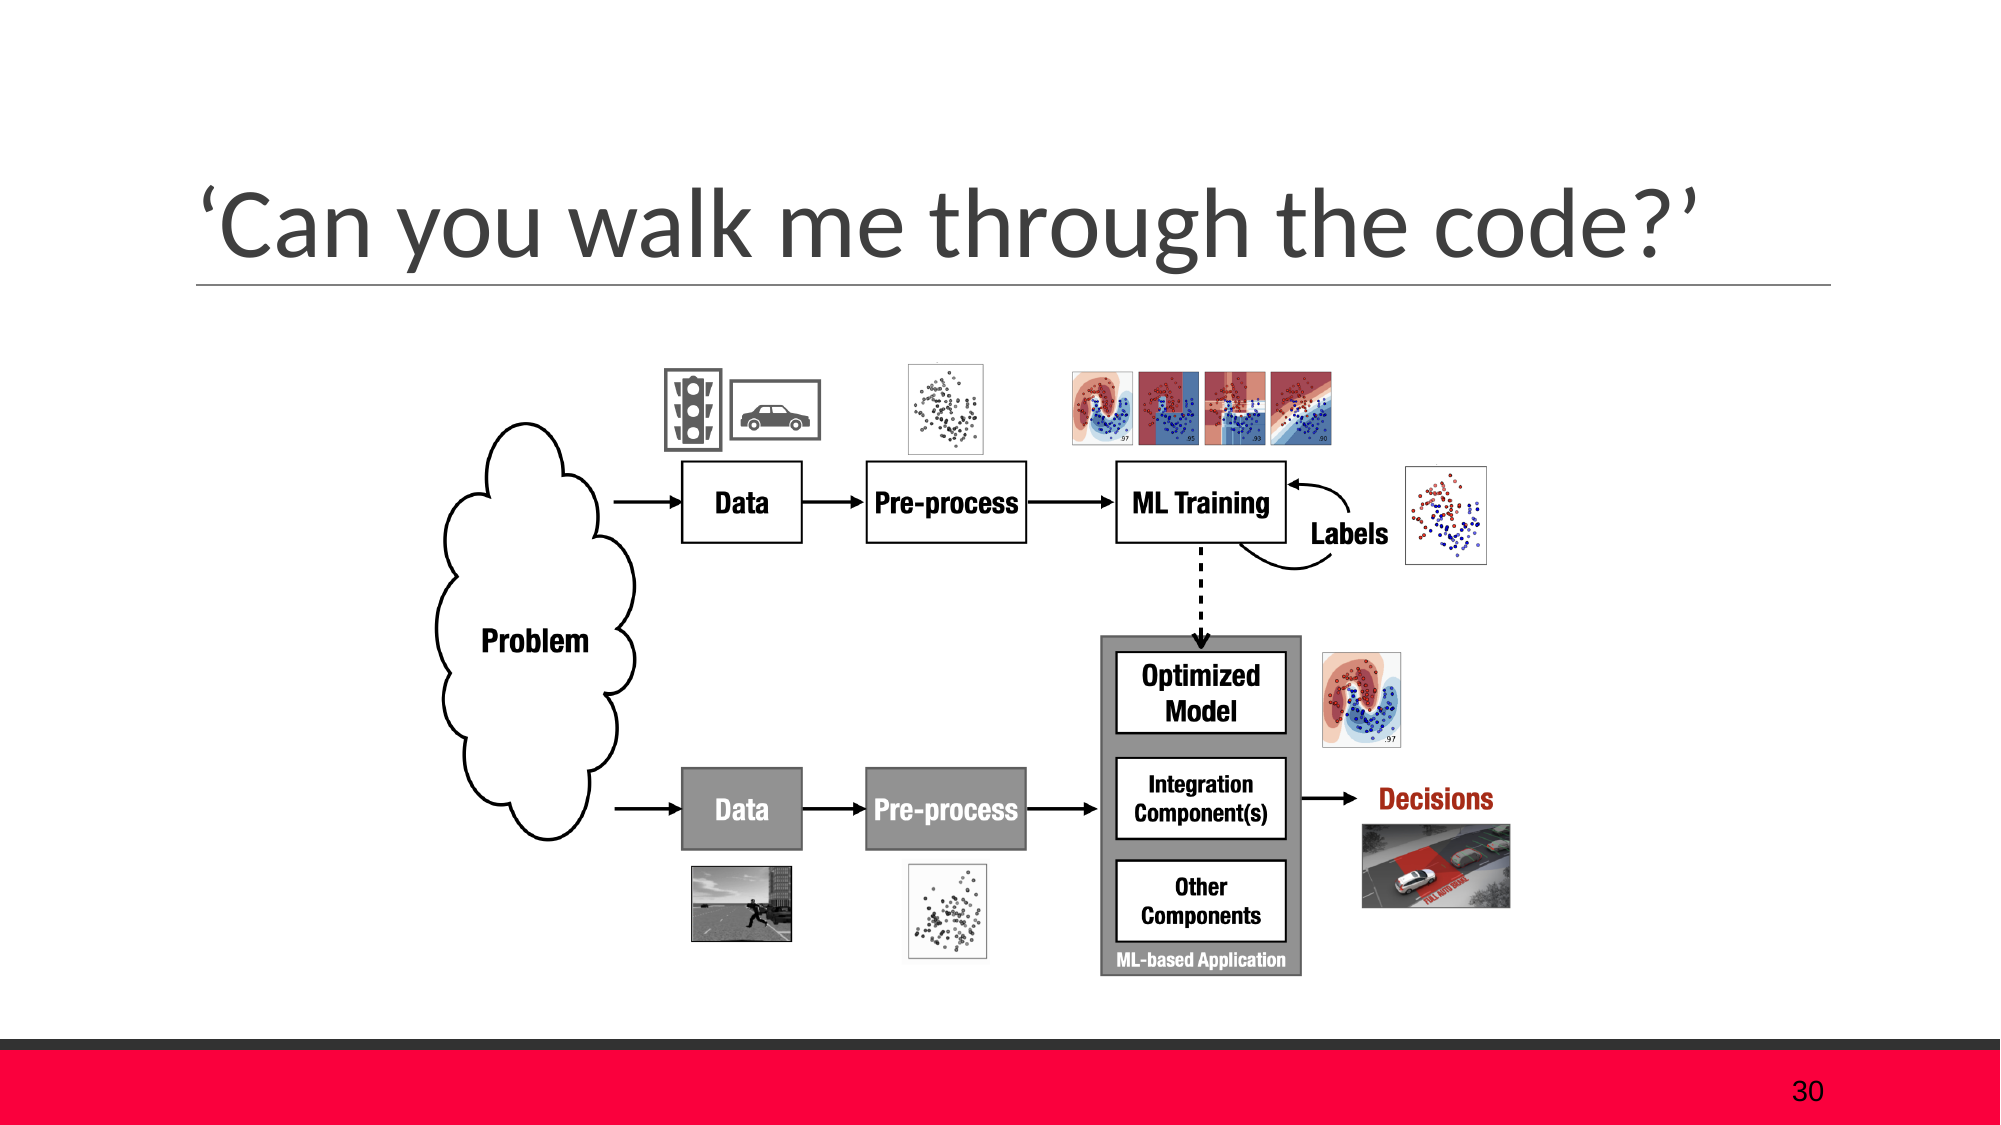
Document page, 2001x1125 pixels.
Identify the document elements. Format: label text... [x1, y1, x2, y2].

picture [430, 358, 1536, 981]
title ‘Can you walk me through the code?’ [180, 47, 1830, 285]
slide_number 30 [1624, 1059, 1840, 1120]
